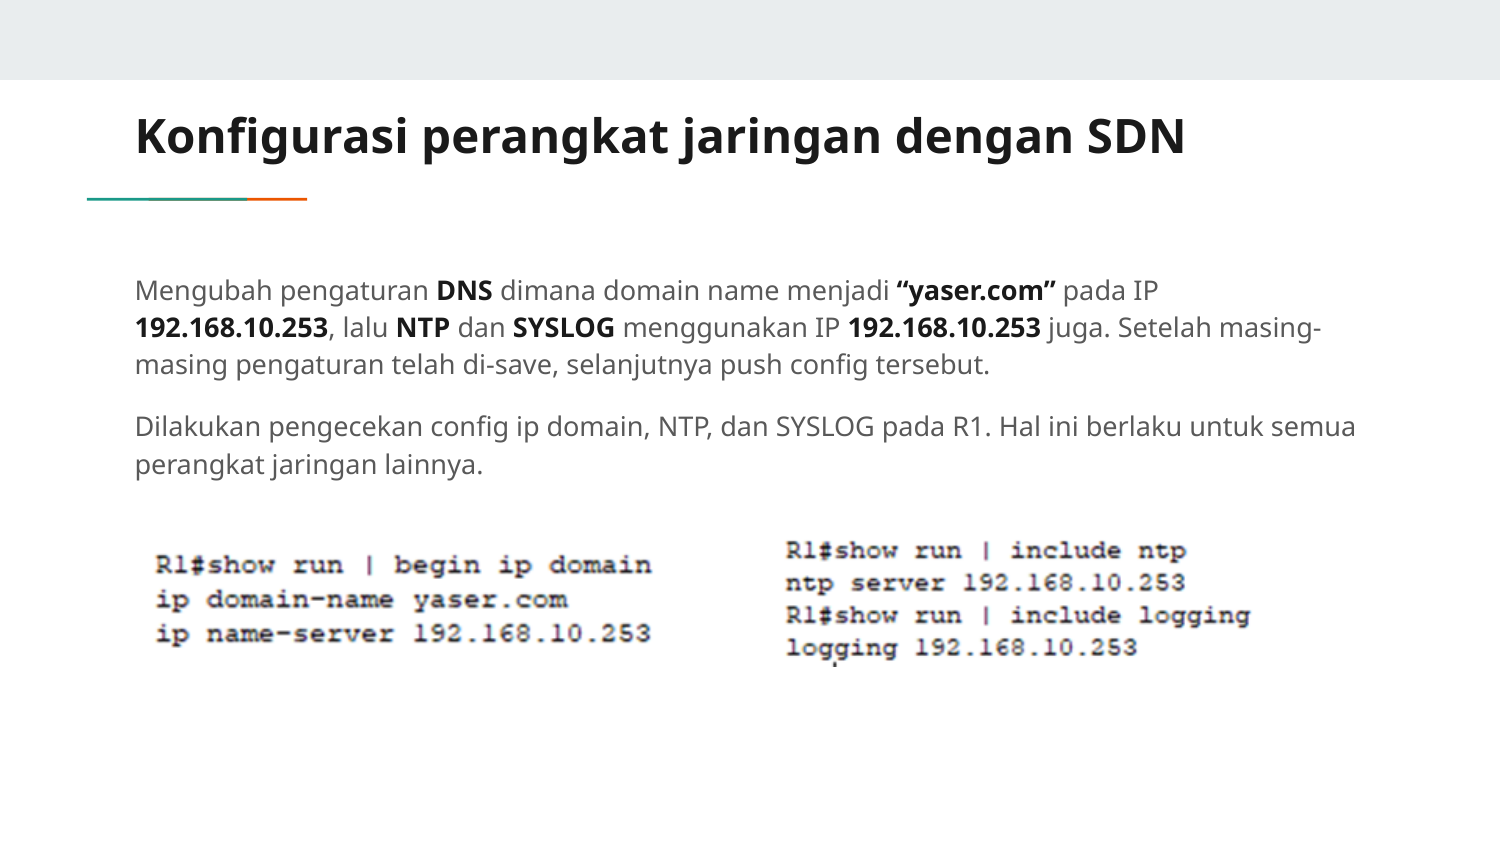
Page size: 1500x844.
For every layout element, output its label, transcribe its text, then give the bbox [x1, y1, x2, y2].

picture [148, 545, 706, 659]
title Konfigurasi perangkat jaringan dengan SDN [119, 91, 1381, 180]
picture [778, 535, 1324, 668]
list Mengubah pengaturan DNS dimana domain name menjadi “yaser.com” pada IP 192.168.10.253, lalu NTP dan SYSLOG menggunakan IP 192.168.10.253 juga. Setelah masing-masing pengaturan telah di-save, selanjutnya push config tersebut. Dilakukan pengecekan config ip domain, NTP, dan SYSLOG pada R1. Hal ini berlaku untuk semua perangkat jaringan lainnya. [119, 253, 1381, 625]
